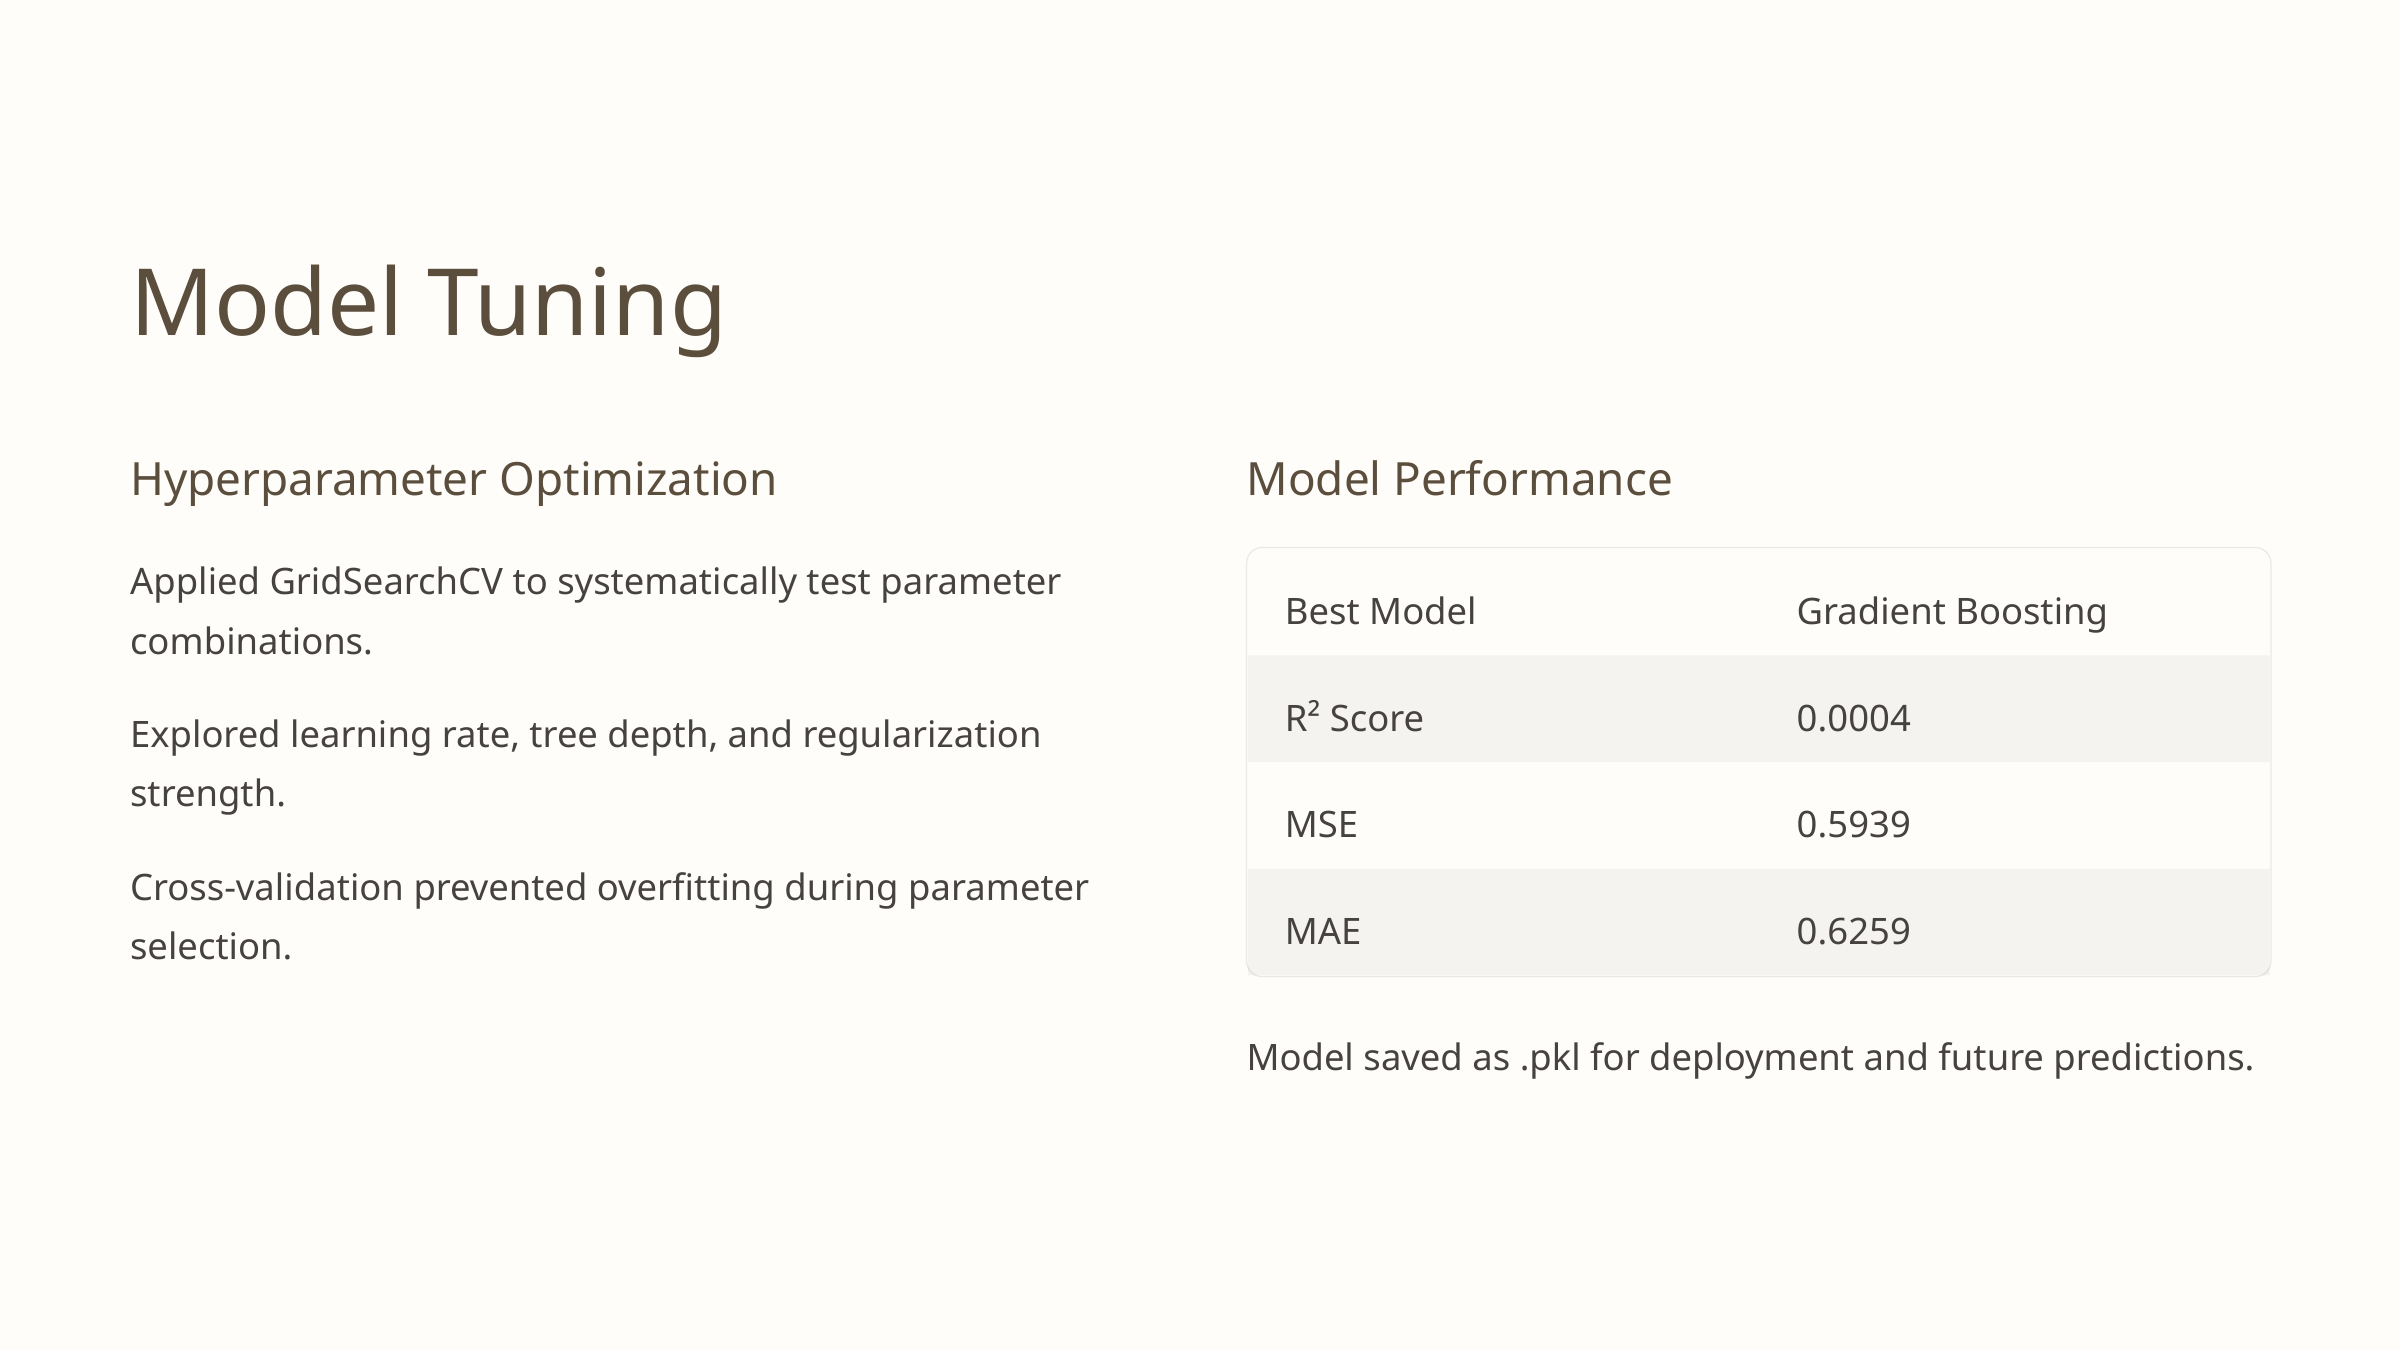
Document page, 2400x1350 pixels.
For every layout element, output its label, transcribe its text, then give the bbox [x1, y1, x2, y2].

text_box MAE [1285, 892, 1721, 952]
text_box 0.6259 [1796, 892, 2233, 952]
text_box Gradient Boosting [1796, 572, 2233, 632]
text_box Best Model [1285, 572, 1721, 632]
text_box Cross-validation prevented overfitting during parameter selection. [130, 847, 1155, 967]
text_box 0.5939 [1796, 785, 2233, 846]
text_box [1247, 762, 2270, 868]
text_box Model saved as .pkl for deployment and future predictions. [1246, 1018, 2271, 1079]
text_box [1247, 868, 2270, 976]
text_box R² Score [1285, 679, 1721, 739]
text_box [1247, 548, 2270, 655]
text_box Explored learning rate, tree depth, and regularization strength. [130, 695, 1155, 815]
text_box Applied GridSearchCV to systematically test parameter combinations. [130, 542, 1155, 662]
text_box Model Performance [1246, 447, 1723, 506]
text_box Model Tuning [130, 238, 1061, 355]
text_box [1247, 655, 2270, 762]
text_box Hyperparameter Optimization [130, 447, 865, 506]
text_box MSE [1285, 785, 1721, 846]
text_box 0.0004 [1796, 679, 2233, 739]
